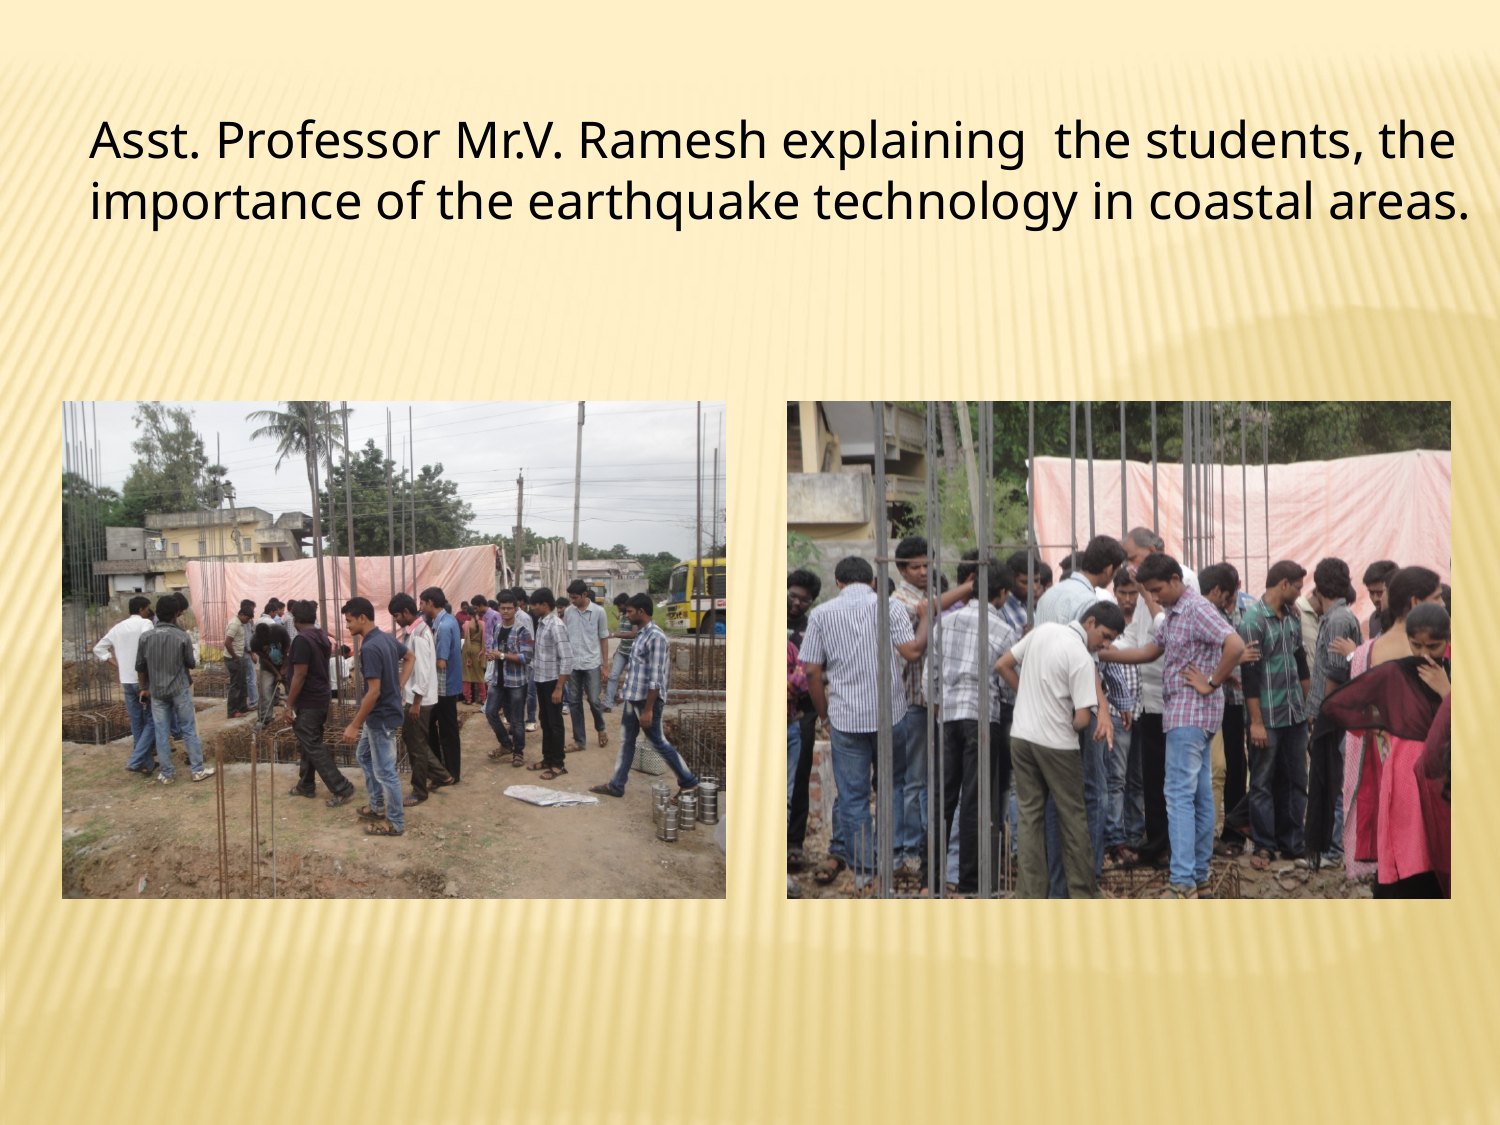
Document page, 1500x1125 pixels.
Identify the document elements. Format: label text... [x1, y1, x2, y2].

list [786, 401, 1451, 899]
title Asst. Professor Mr.V. Ramesh explaining the students, the importance of the earthquake technology in coastal areas. [75, 99, 1500, 238]
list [61, 401, 726, 899]
